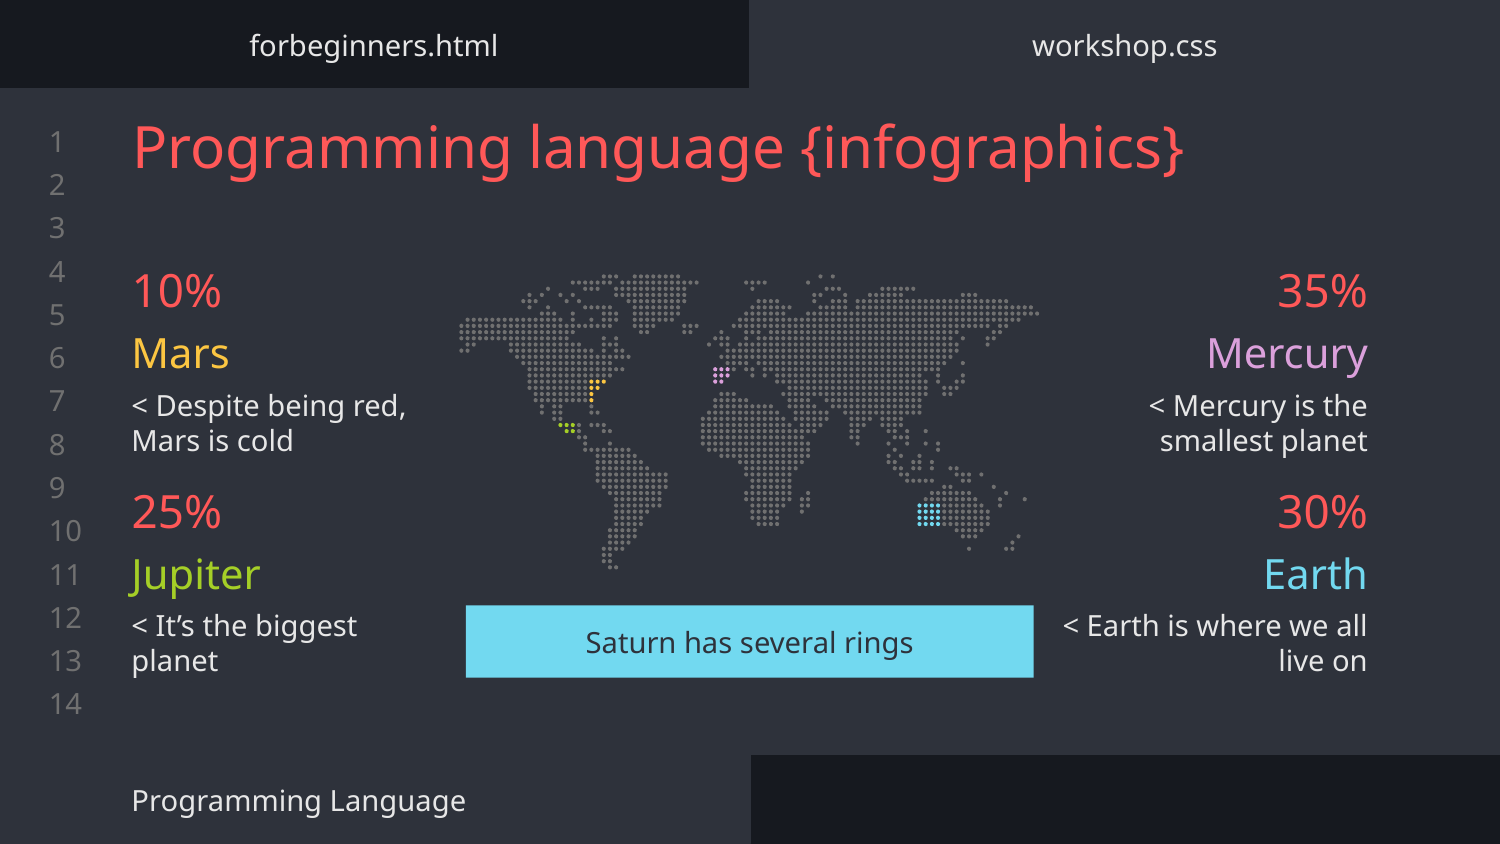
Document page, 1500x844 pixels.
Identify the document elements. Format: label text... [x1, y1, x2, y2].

text_box workshop.css [749, 15, 1500, 74]
text_box < Despite being red, Mars is cold [116, 380, 460, 469]
title 25% [116, 469, 241, 550]
text_box Saturn has several rings [465, 605, 1034, 678]
text_box < Earth is where we all live on [1040, 601, 1383, 690]
text_box Programming Language [116, 770, 915, 829]
text_box Mercury [1040, 323, 1383, 380]
title 30% [1259, 469, 1384, 550]
title 10% [116, 249, 241, 330]
text_box Jupiter [116, 544, 460, 601]
title Programming language {infographics} [116, 95, 1383, 190]
text_box Earth [1040, 544, 1383, 601]
text_box < Mercury is the smallest planet [1040, 380, 1383, 469]
text_box Mars [116, 323, 460, 380]
text_box forbeginners.html [0, 15, 749, 74]
title 35% [1259, 249, 1384, 330]
text_box < It’s the biggest planet [116, 601, 460, 690]
